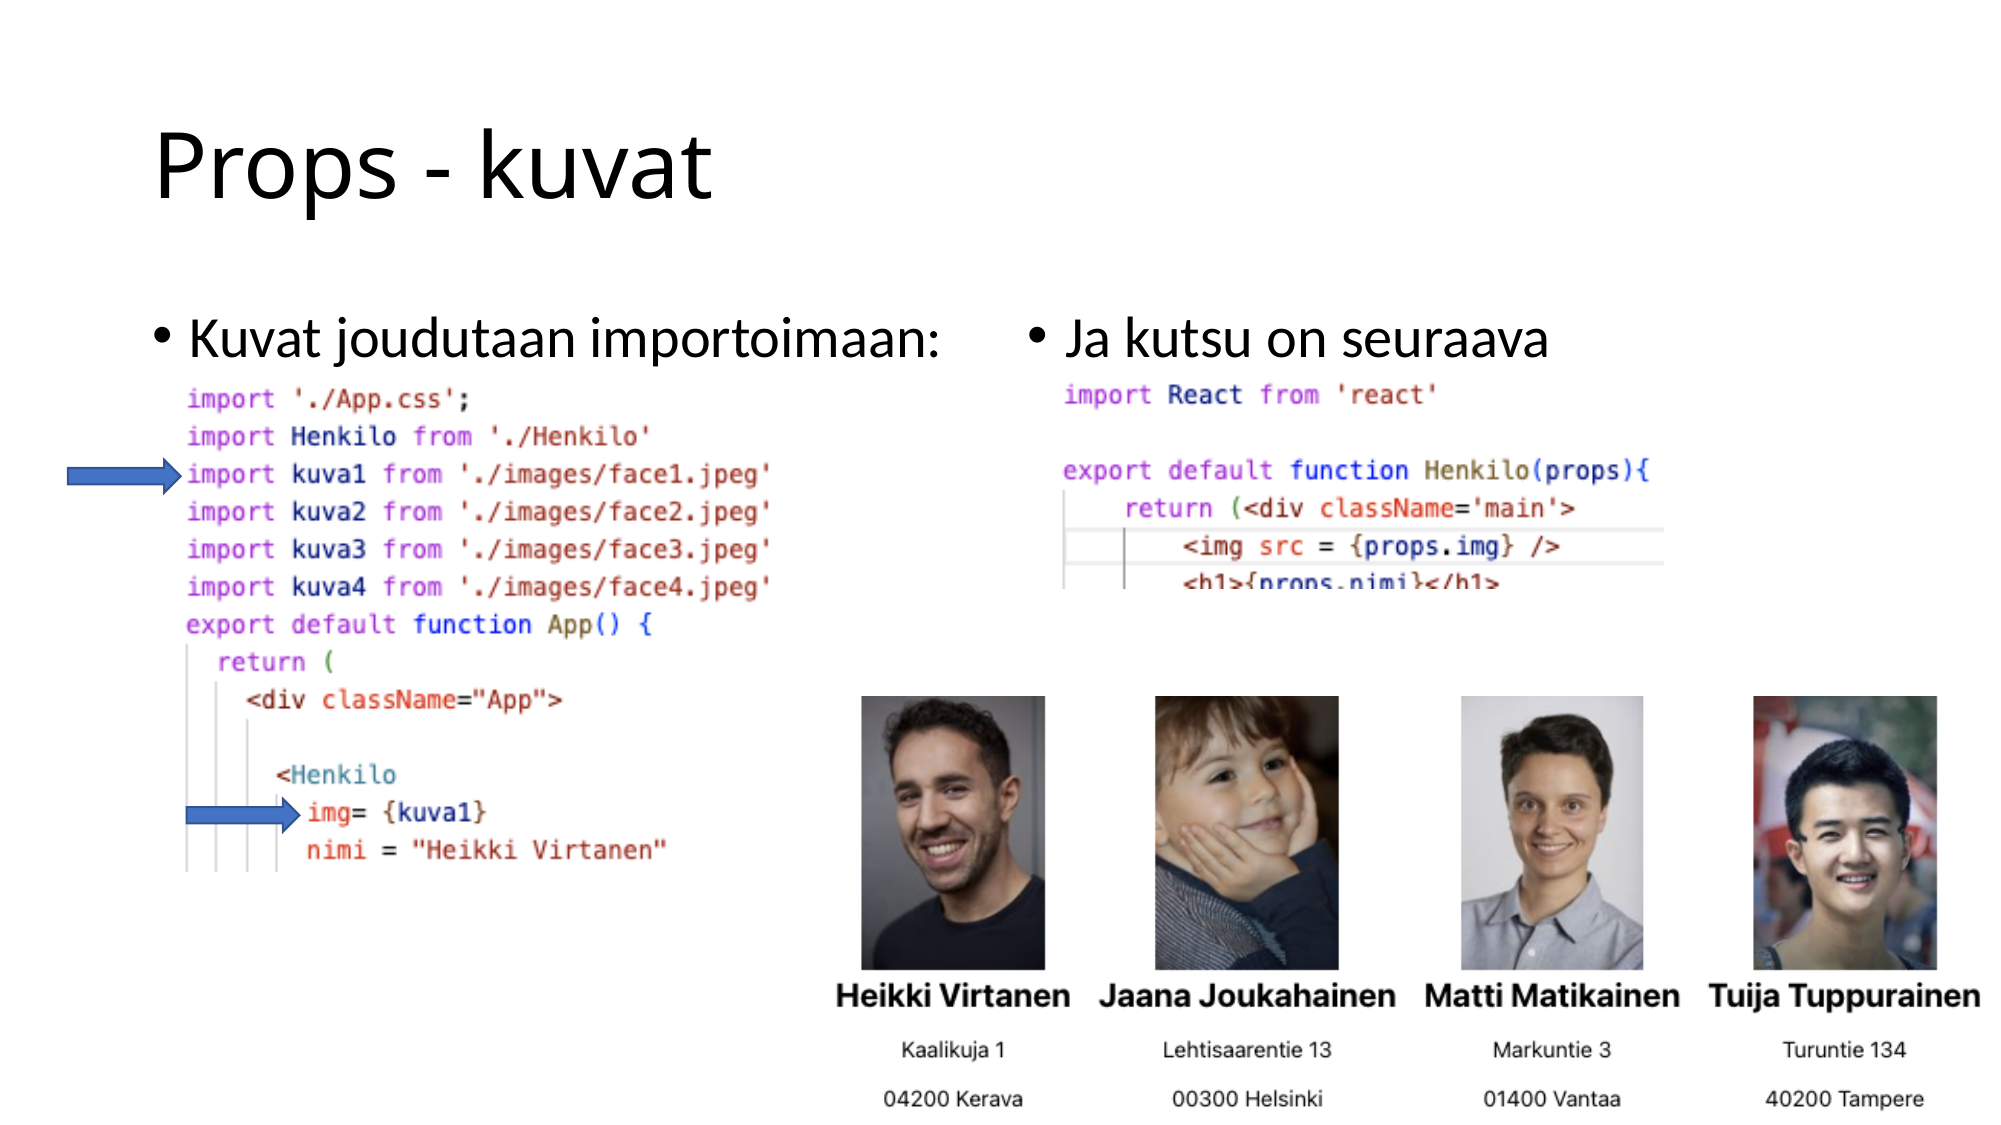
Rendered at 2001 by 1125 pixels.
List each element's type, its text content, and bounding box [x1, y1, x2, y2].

picture [180, 379, 783, 872]
picture [1056, 379, 1664, 589]
text_box [66, 457, 180, 496]
list Ja kutsu on seuraava [1012, 299, 1863, 695]
title Props - kuvat [137, 59, 1863, 278]
list Kuvat joudutaan importoimaan: [137, 299, 988, 1014]
picture [825, 695, 2000, 1122]
